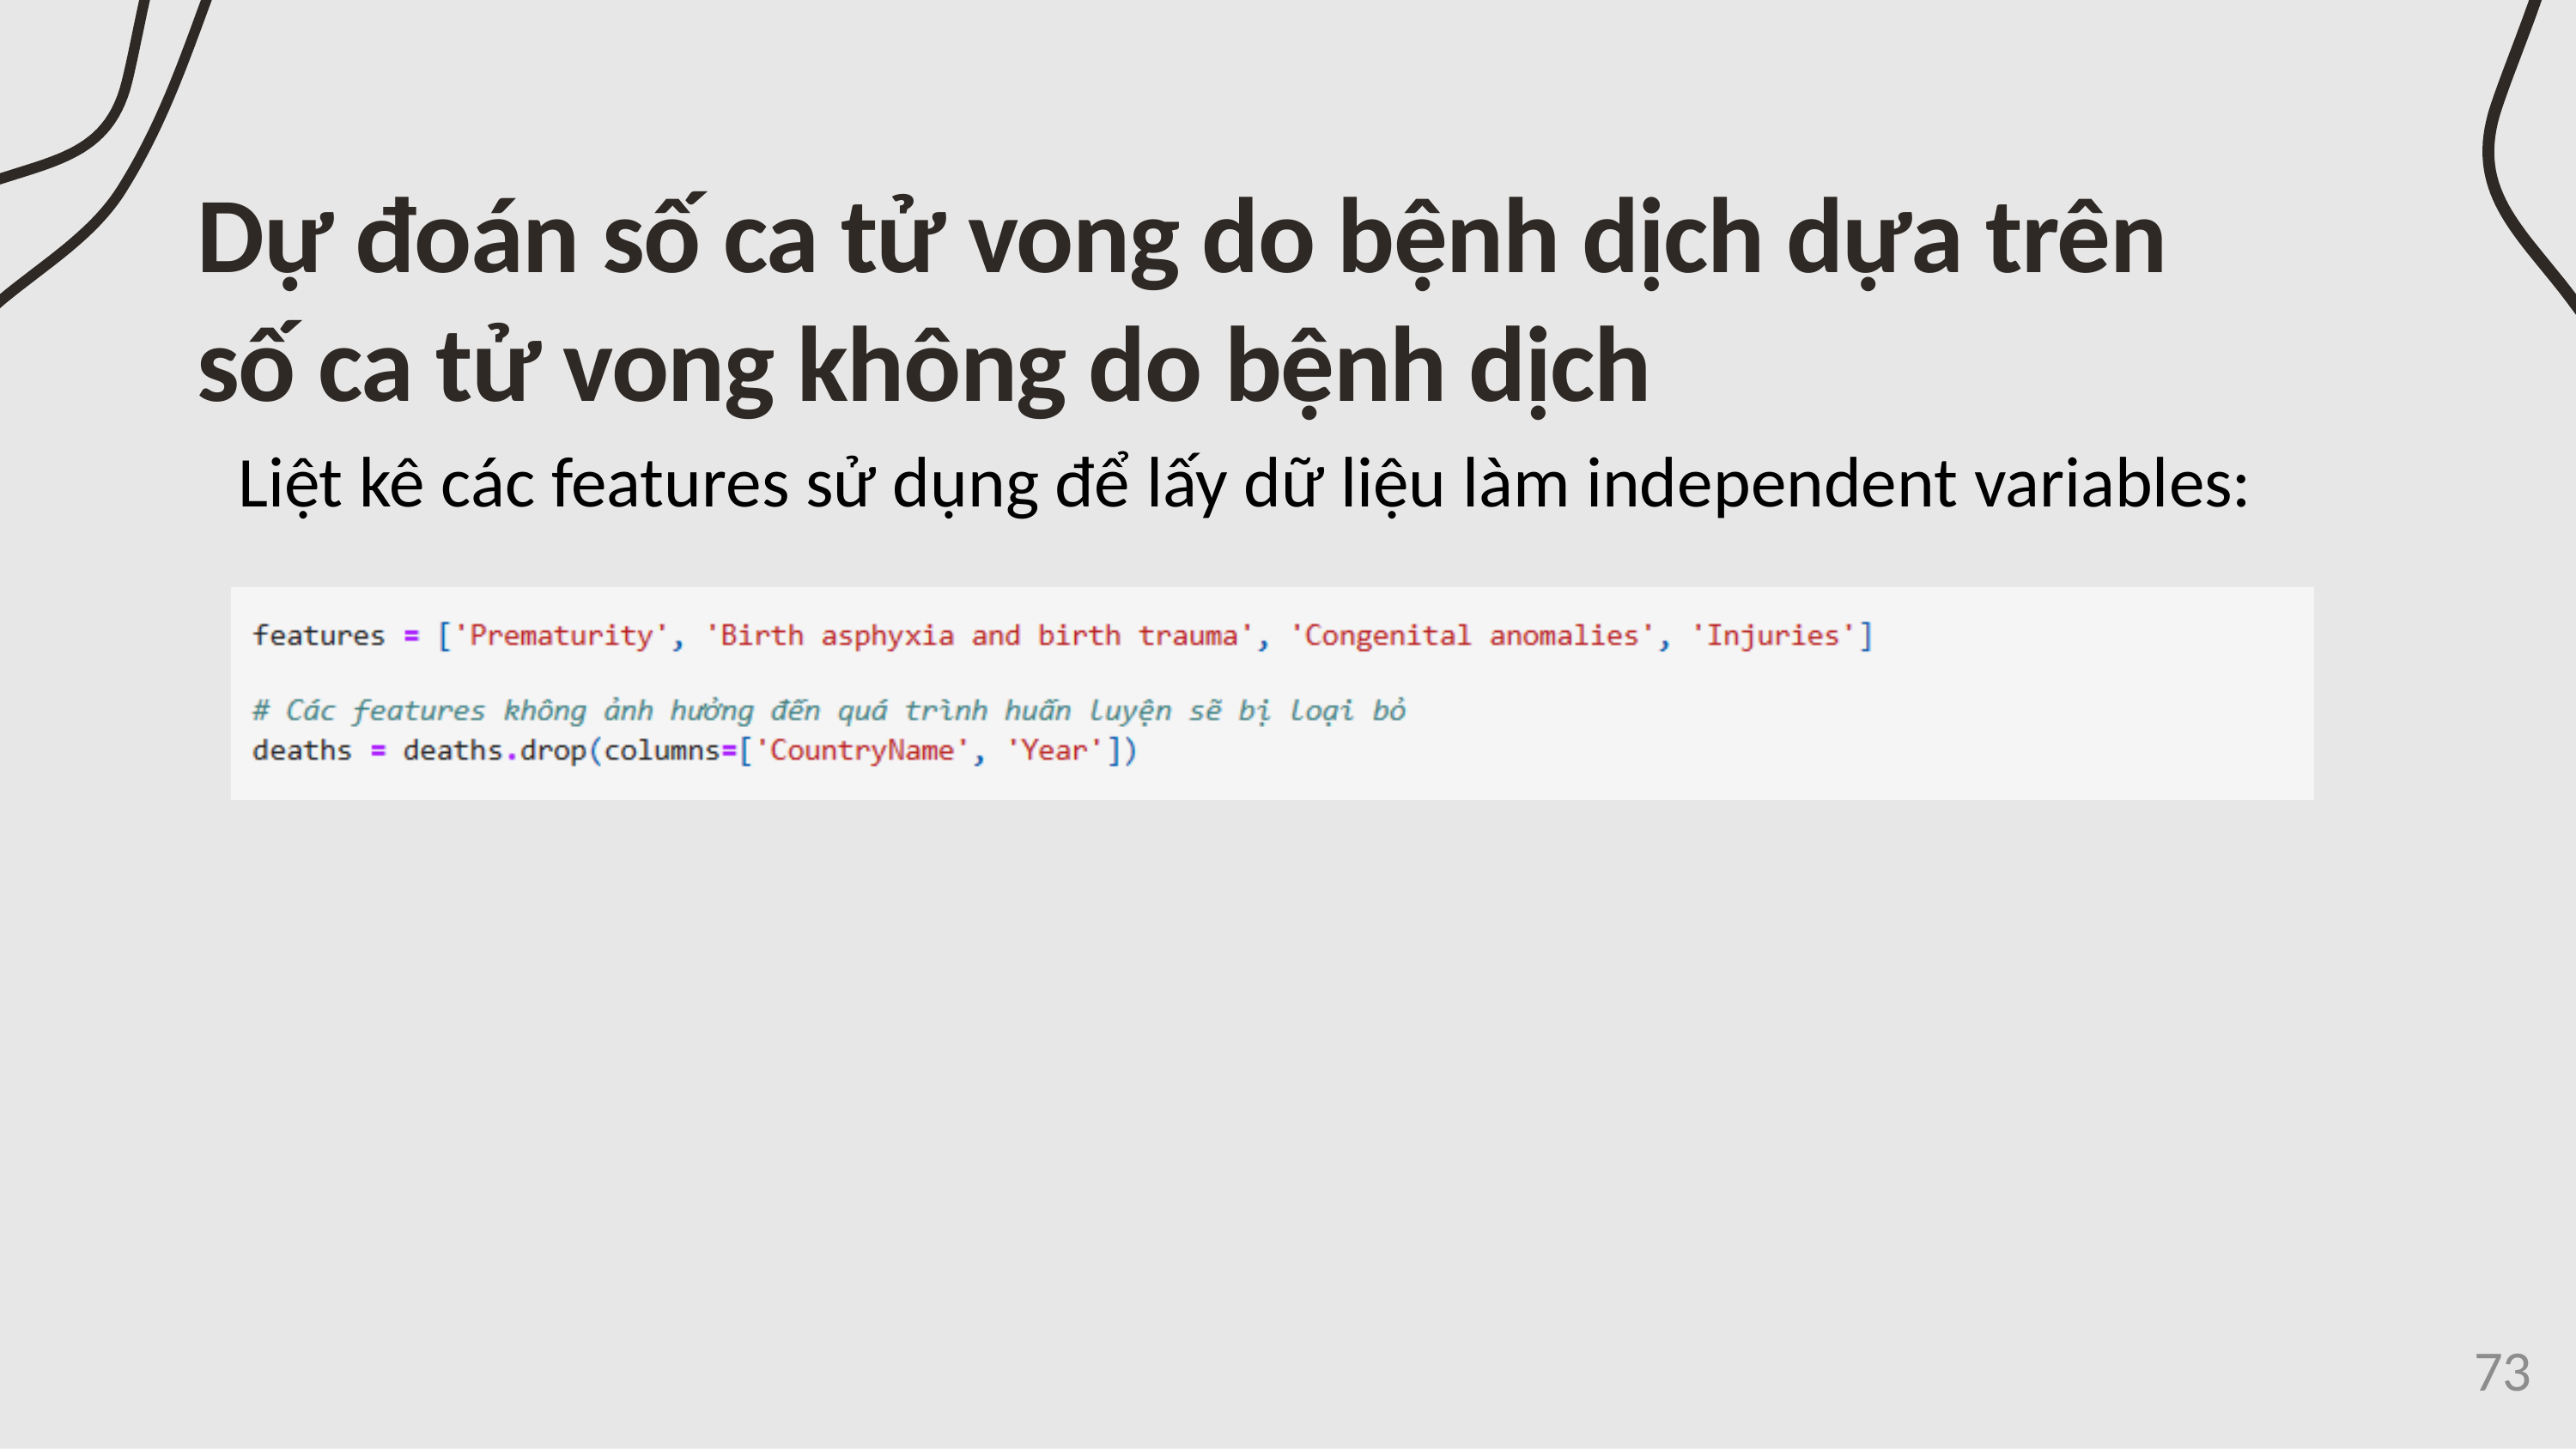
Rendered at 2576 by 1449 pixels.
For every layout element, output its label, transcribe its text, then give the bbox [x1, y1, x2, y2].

picture [231, 587, 2315, 800]
text_box Liệt kê các features sử dụng để lấy dữ liệu làm independent variables: [236, 433, 2376, 521]
title Dự đoán số ca tử vong do bệnh dịch dựa trên số ca tử vong không do bệnh dịch [195, 163, 2273, 423]
slide_number 73 [2468, 1346, 2540, 1449]
